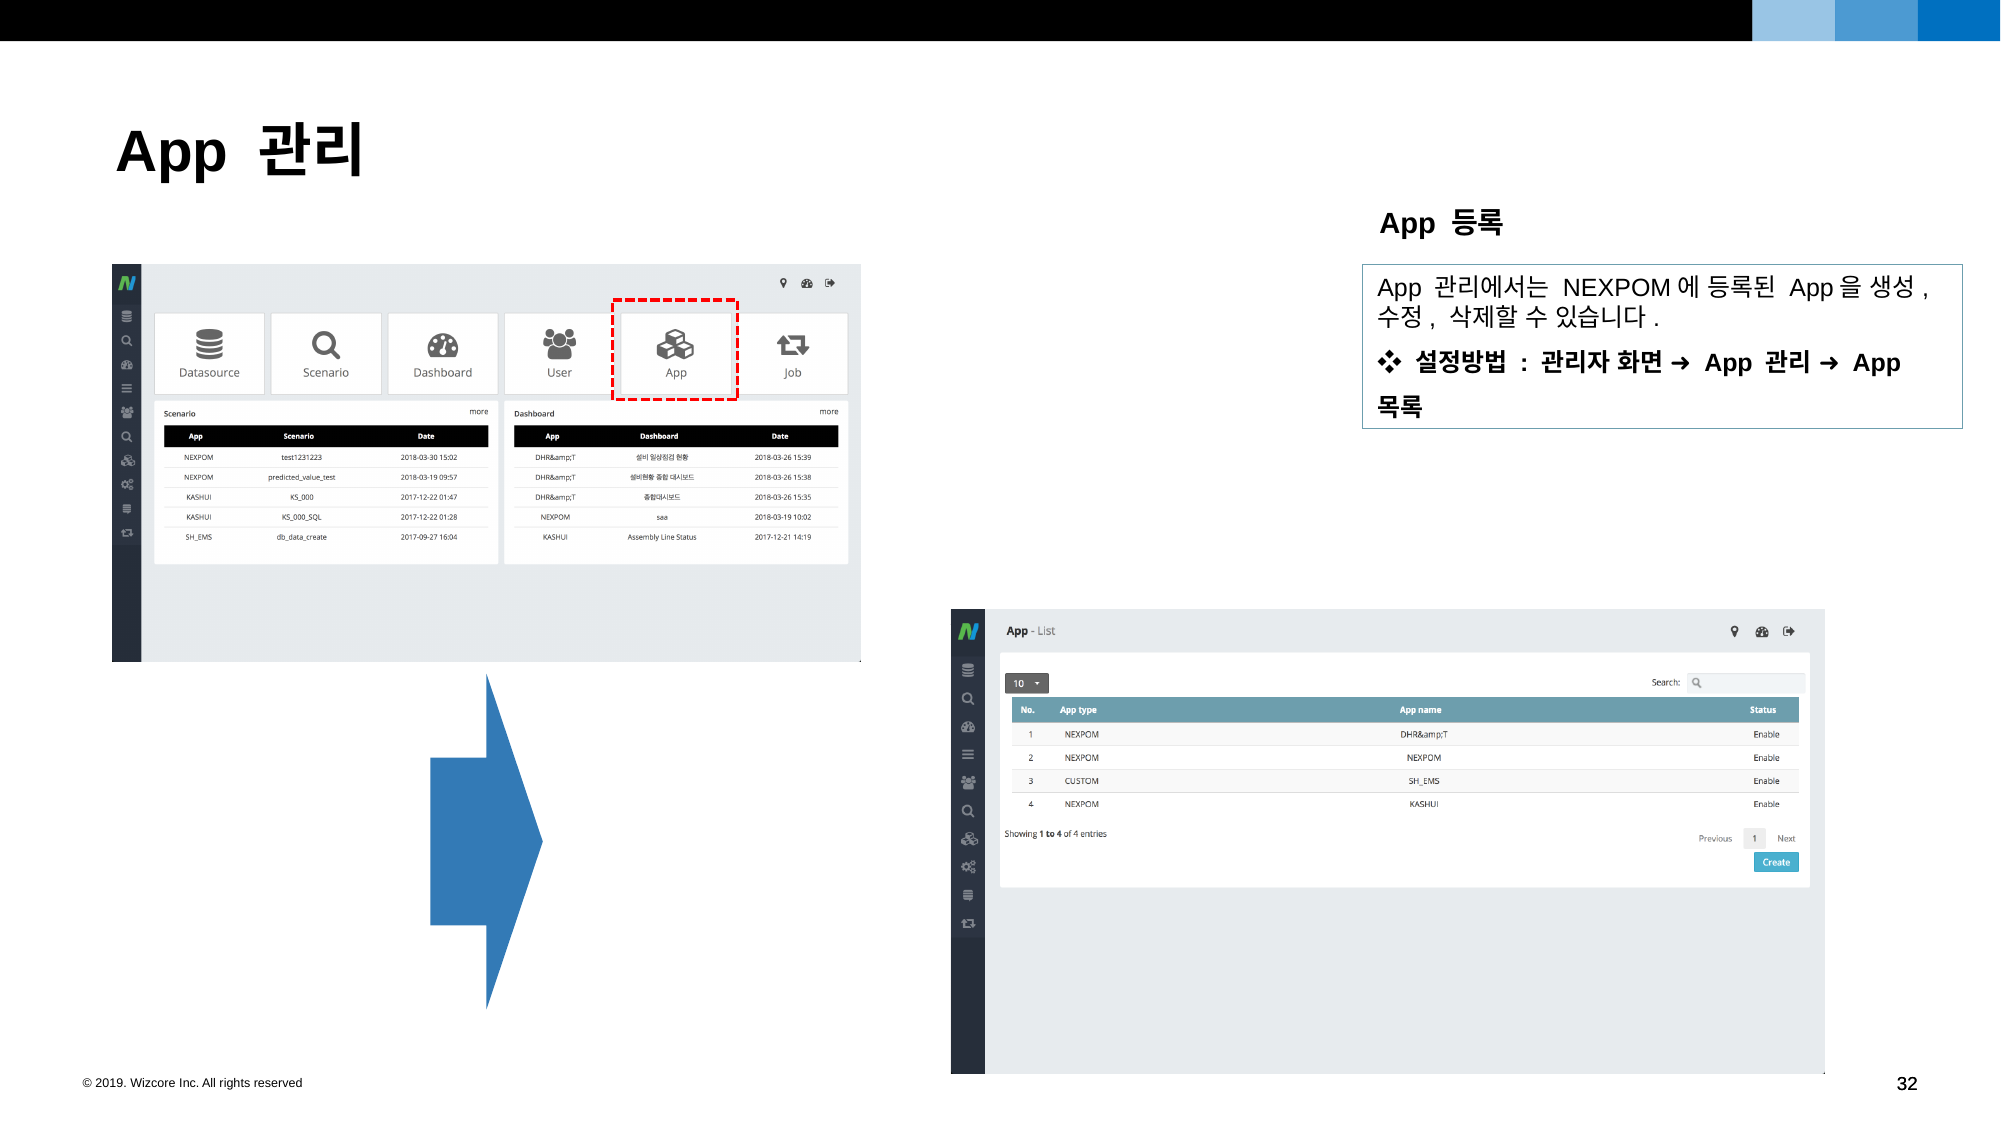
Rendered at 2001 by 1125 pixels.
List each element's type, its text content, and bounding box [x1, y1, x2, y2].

footer © 2019. Wizcore Inc. All rights reserved [80, 1074, 530, 1091]
text_box App 관리 [112, 109, 1788, 183]
slide_number 32 [1892, 1071, 1922, 1097]
text_box App 등록 [1364, 196, 1852, 247]
text_box [428, 671, 545, 1012]
text_box App 관리에서는 NEXPOM에 등록된 App을 생성, 수정, 삭제할 수 있습니다. ❖ 설정방법 : 관리자 화면 ➜ App 관리 ➜ App 목록 [1362, 264, 1963, 429]
picture [112, 264, 861, 662]
picture [949, 609, 1826, 1074]
